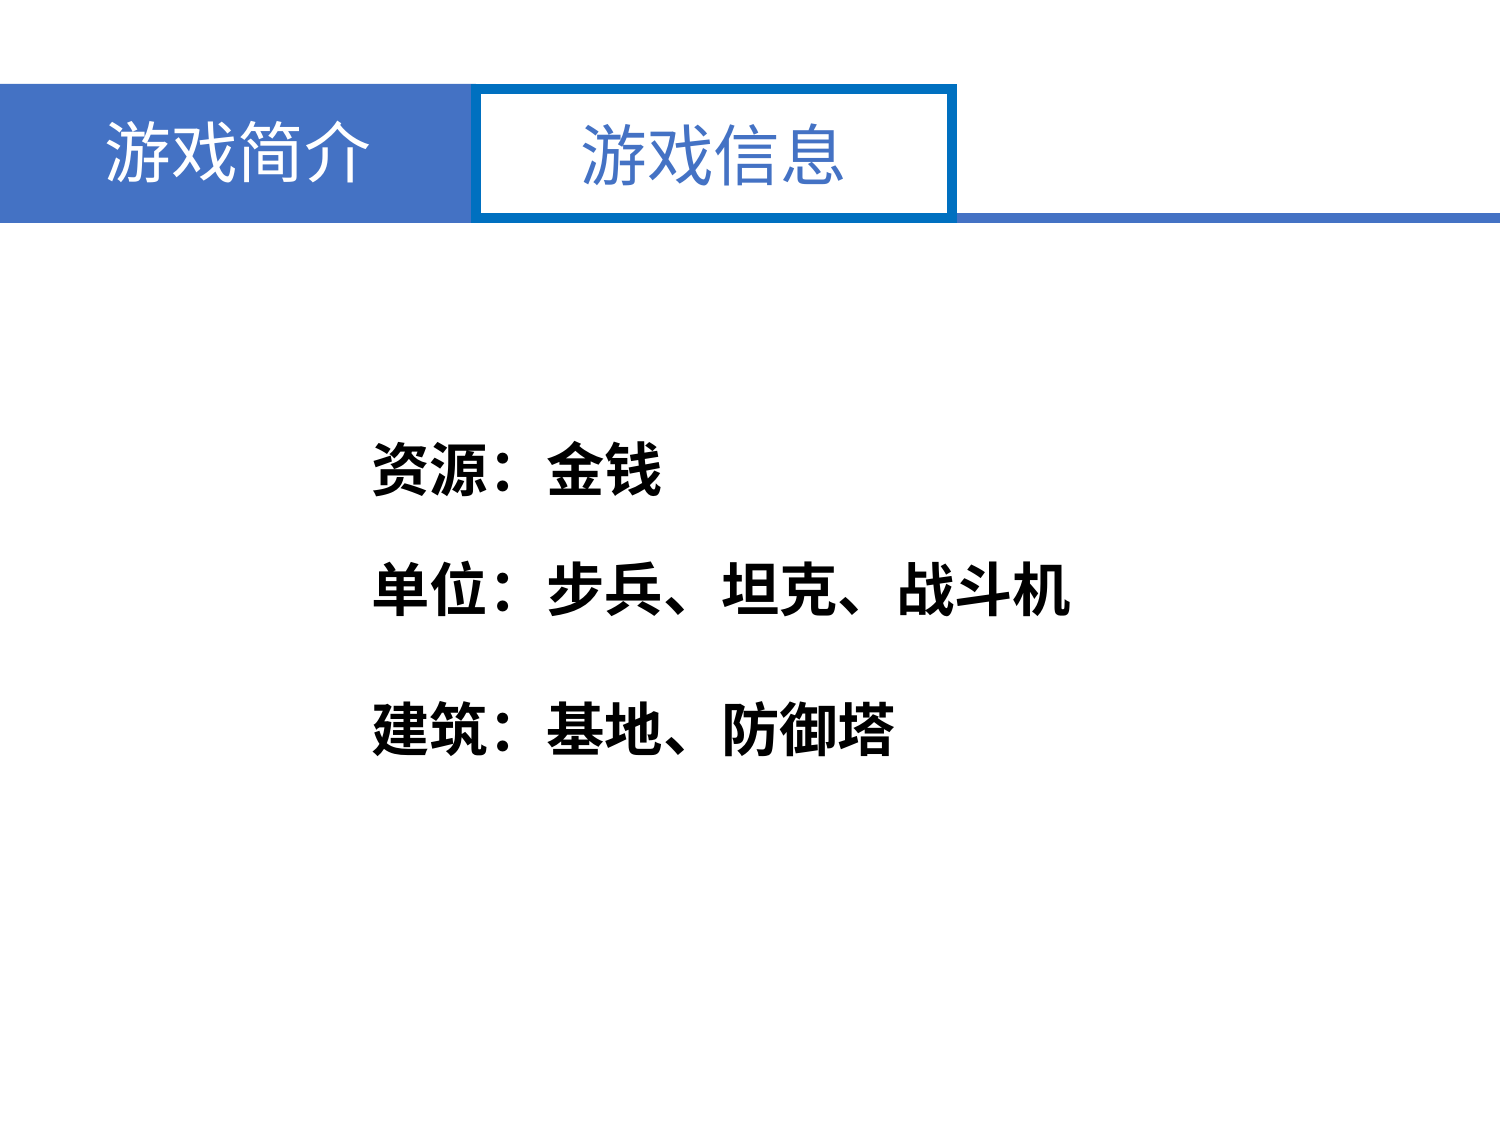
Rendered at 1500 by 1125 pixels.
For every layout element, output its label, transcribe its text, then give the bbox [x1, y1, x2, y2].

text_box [0, 83, 1500, 218]
text_box 资源：金钱 单位：步兵、坦克、战斗机 建筑：基地、防御塔 [357, 425, 1143, 840]
